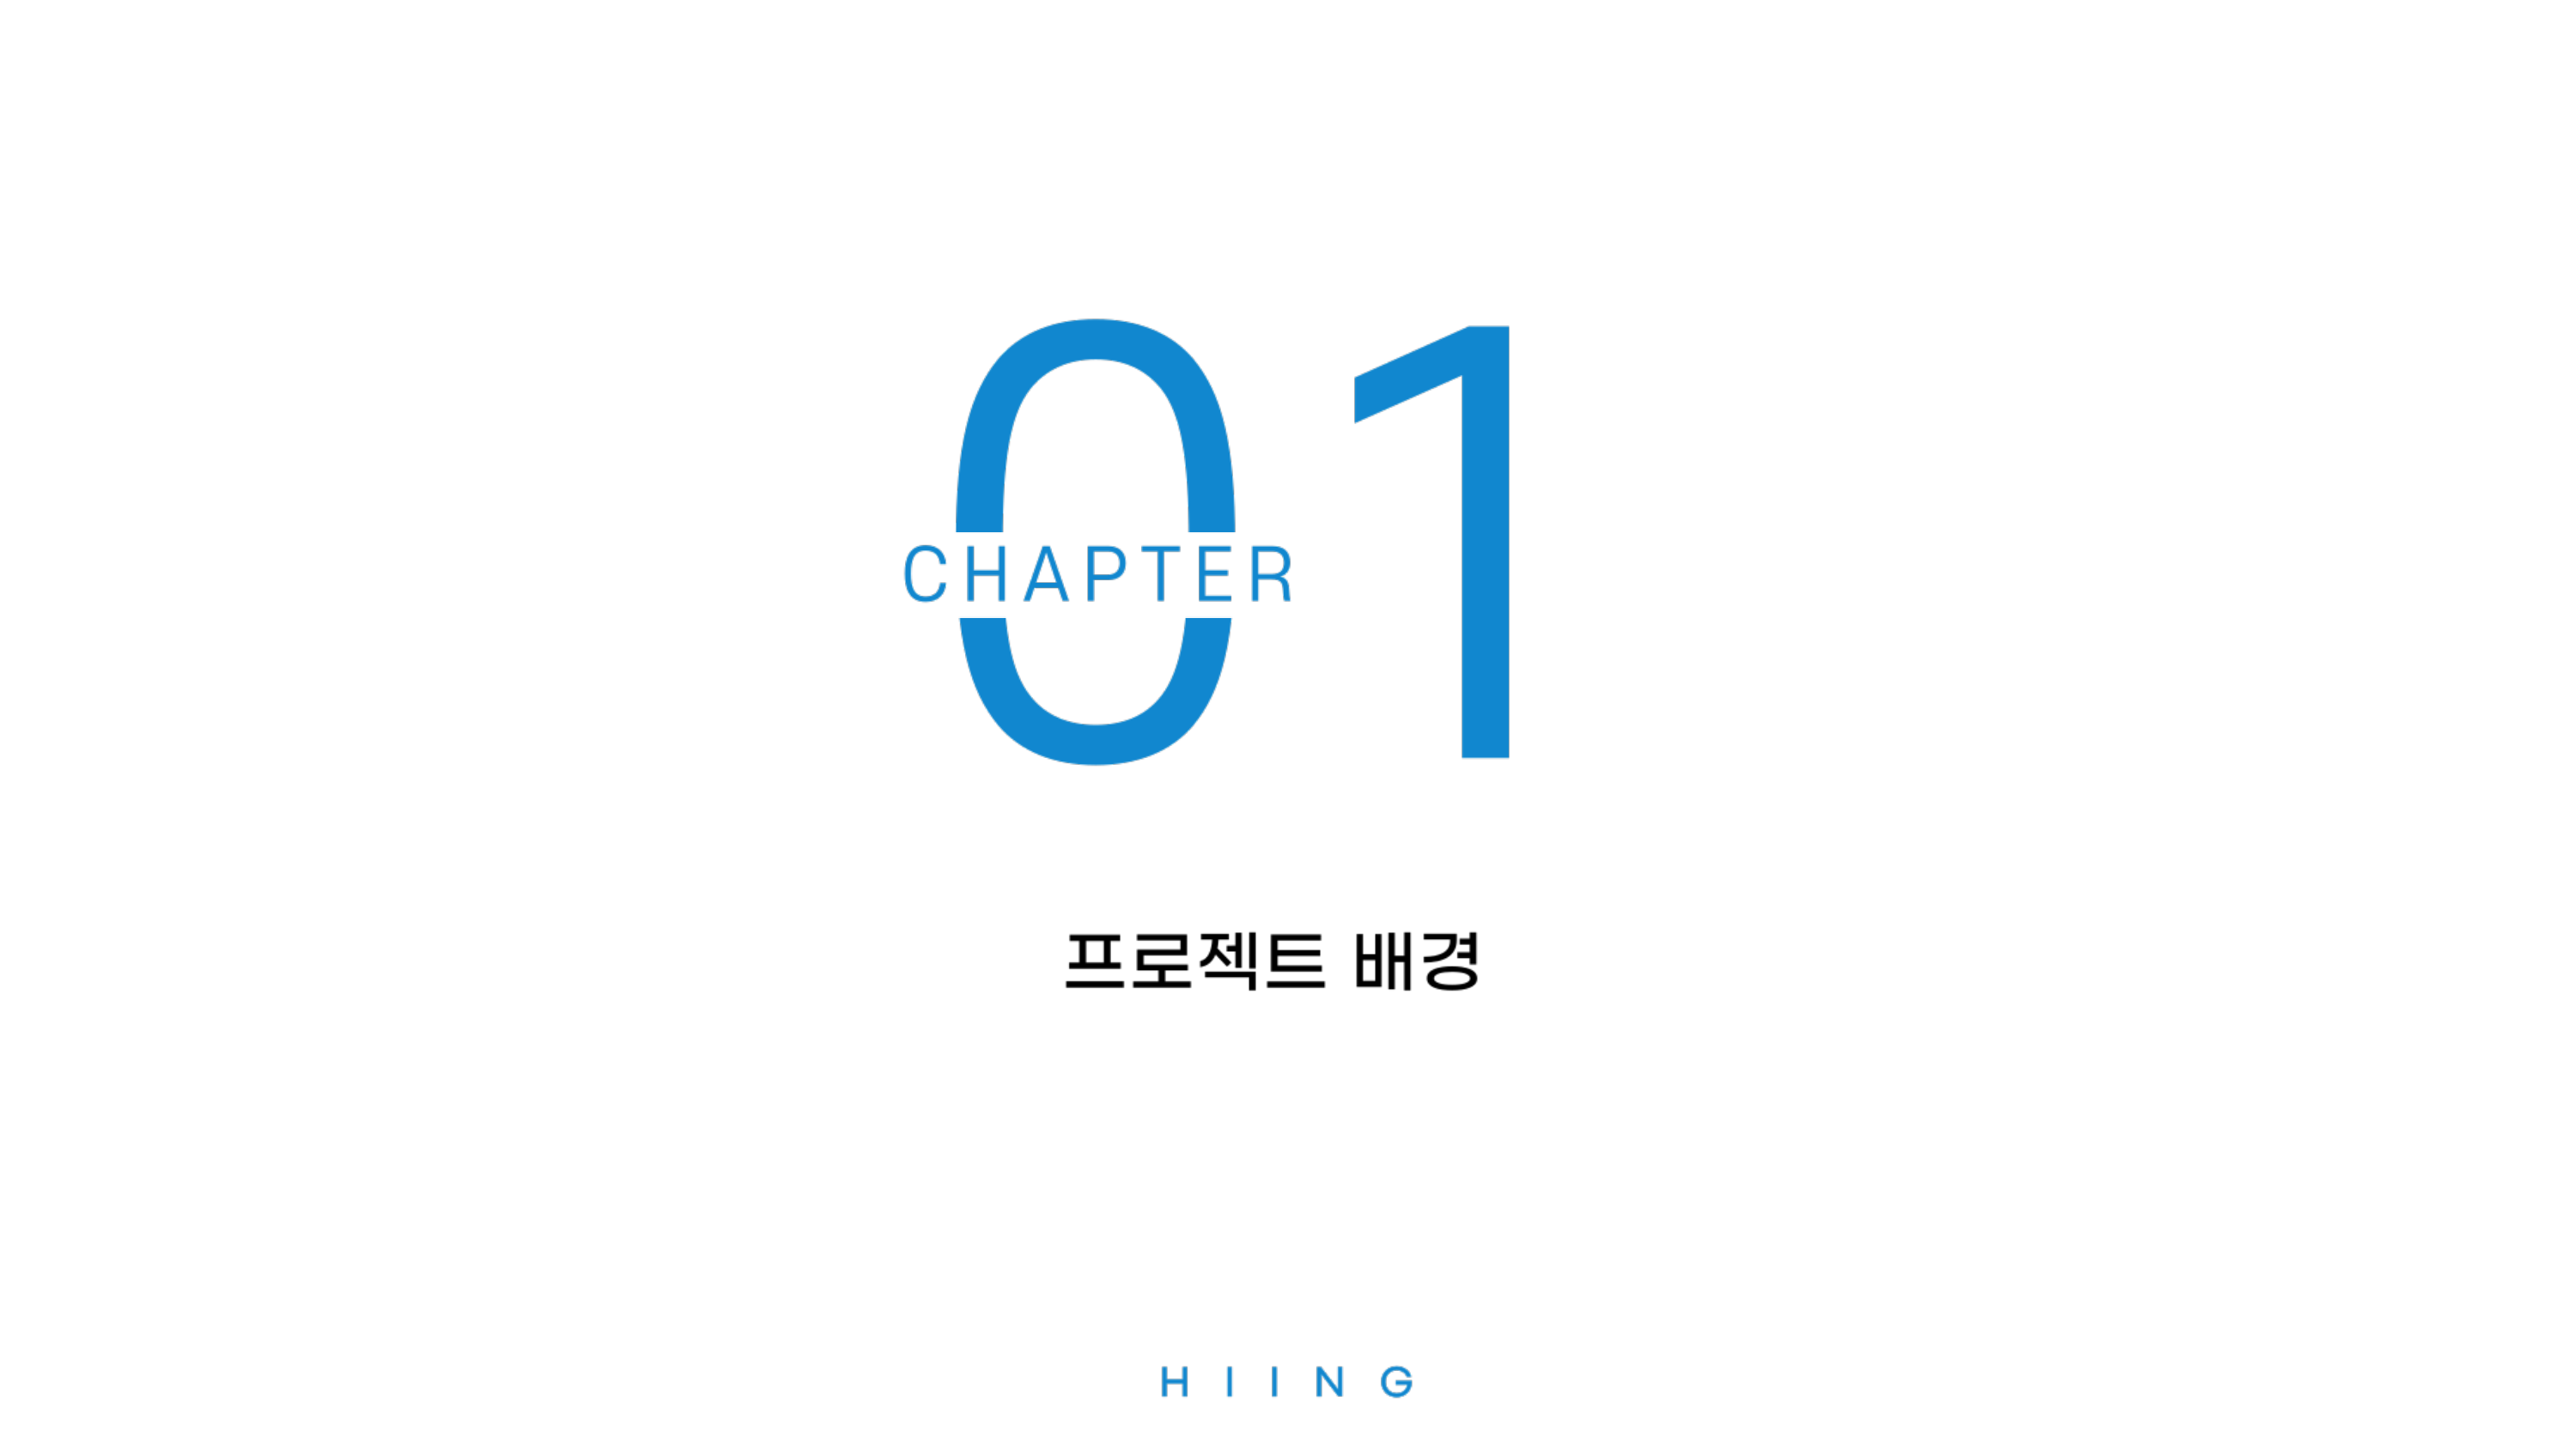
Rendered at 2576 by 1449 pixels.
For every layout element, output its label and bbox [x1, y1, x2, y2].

picture [504, 67, 1868, 1059]
picture [1113, 1354, 1430, 1420]
